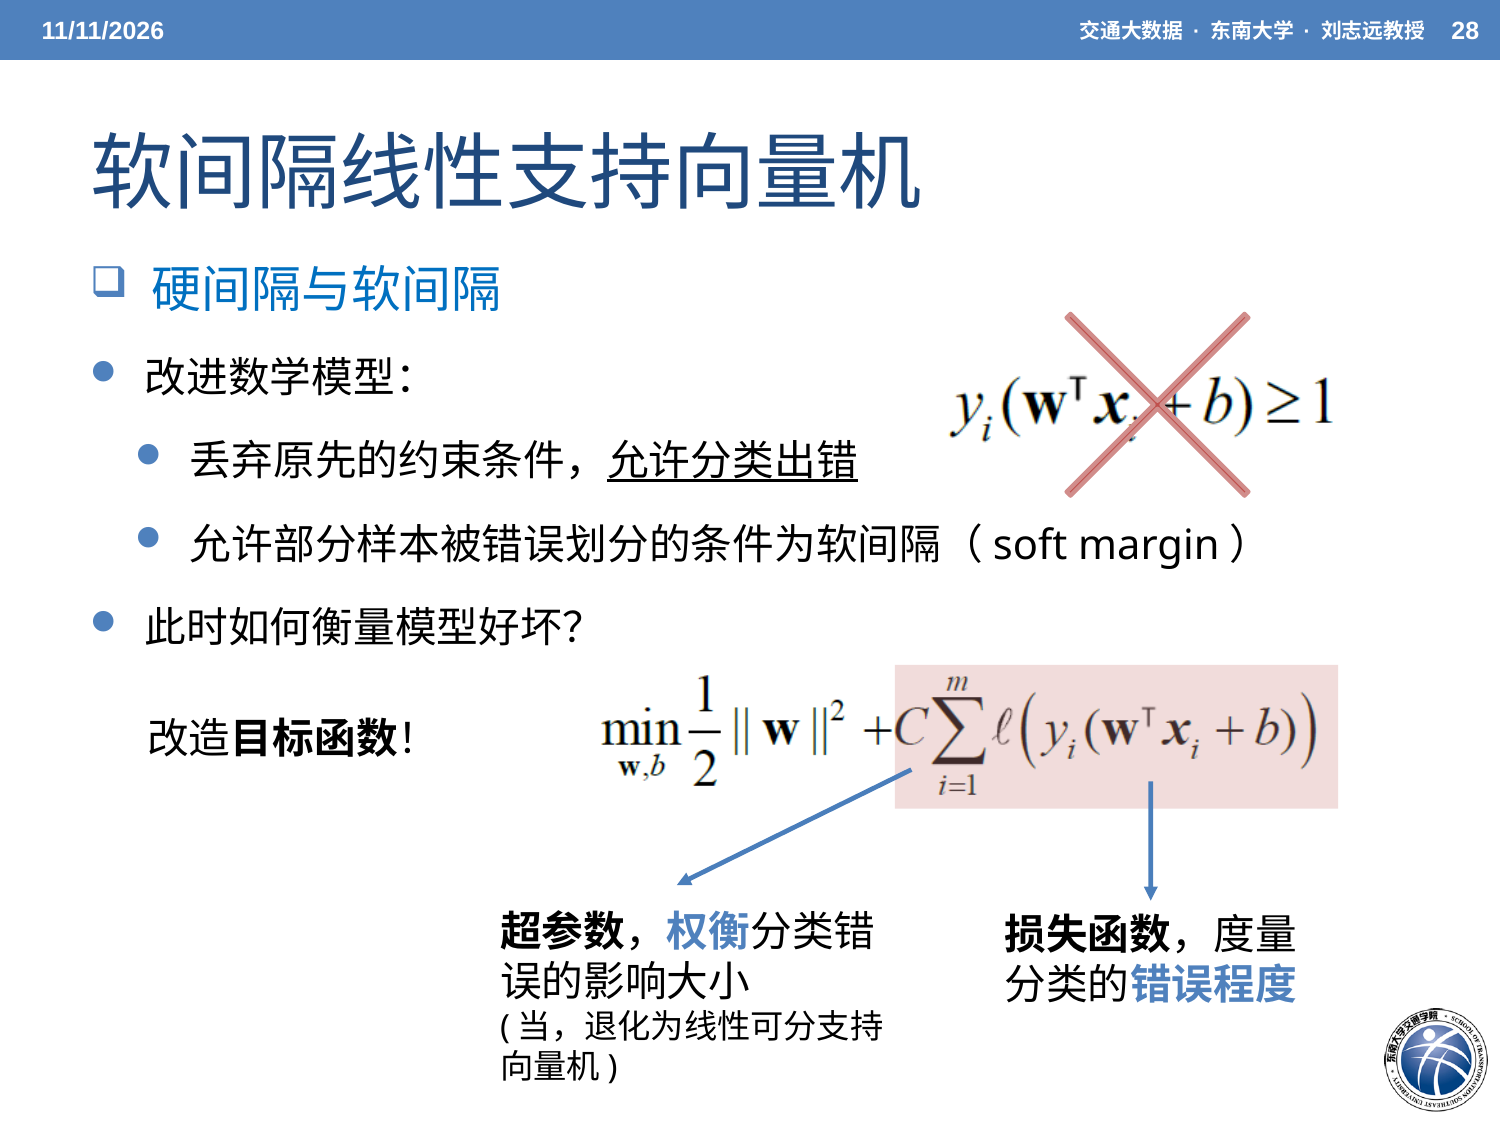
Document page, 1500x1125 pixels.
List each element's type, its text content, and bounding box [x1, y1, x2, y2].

footer 交通大数据 · 东南大学 · 刘志远教授 [647, 2, 1441, 58]
list 硬间隔与软间隔 改进数学模型： 丢弃原先的约束条件，允许分类出错 允许部分样本被错误划分的条件为软间隔（soft margin） 此时如何衡量模型好坏？ [75, 249, 1425, 603]
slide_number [26, 2, 502, 58]
title 软间隔线性支持向量机 [75, 87, 1425, 249]
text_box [484, 659, 1339, 1095]
picture [935, 354, 1350, 456]
text_box [1064, 464, 1106, 498]
picture [1384, 1008, 1489, 1112]
text_box [1202, 311, 1251, 353]
text_box [1064, 311, 1113, 353]
text_box [1209, 464, 1251, 498]
text_box 改造目标函数！ [132, 703, 478, 769]
slide_number 28 [1441, 2, 1500, 58]
